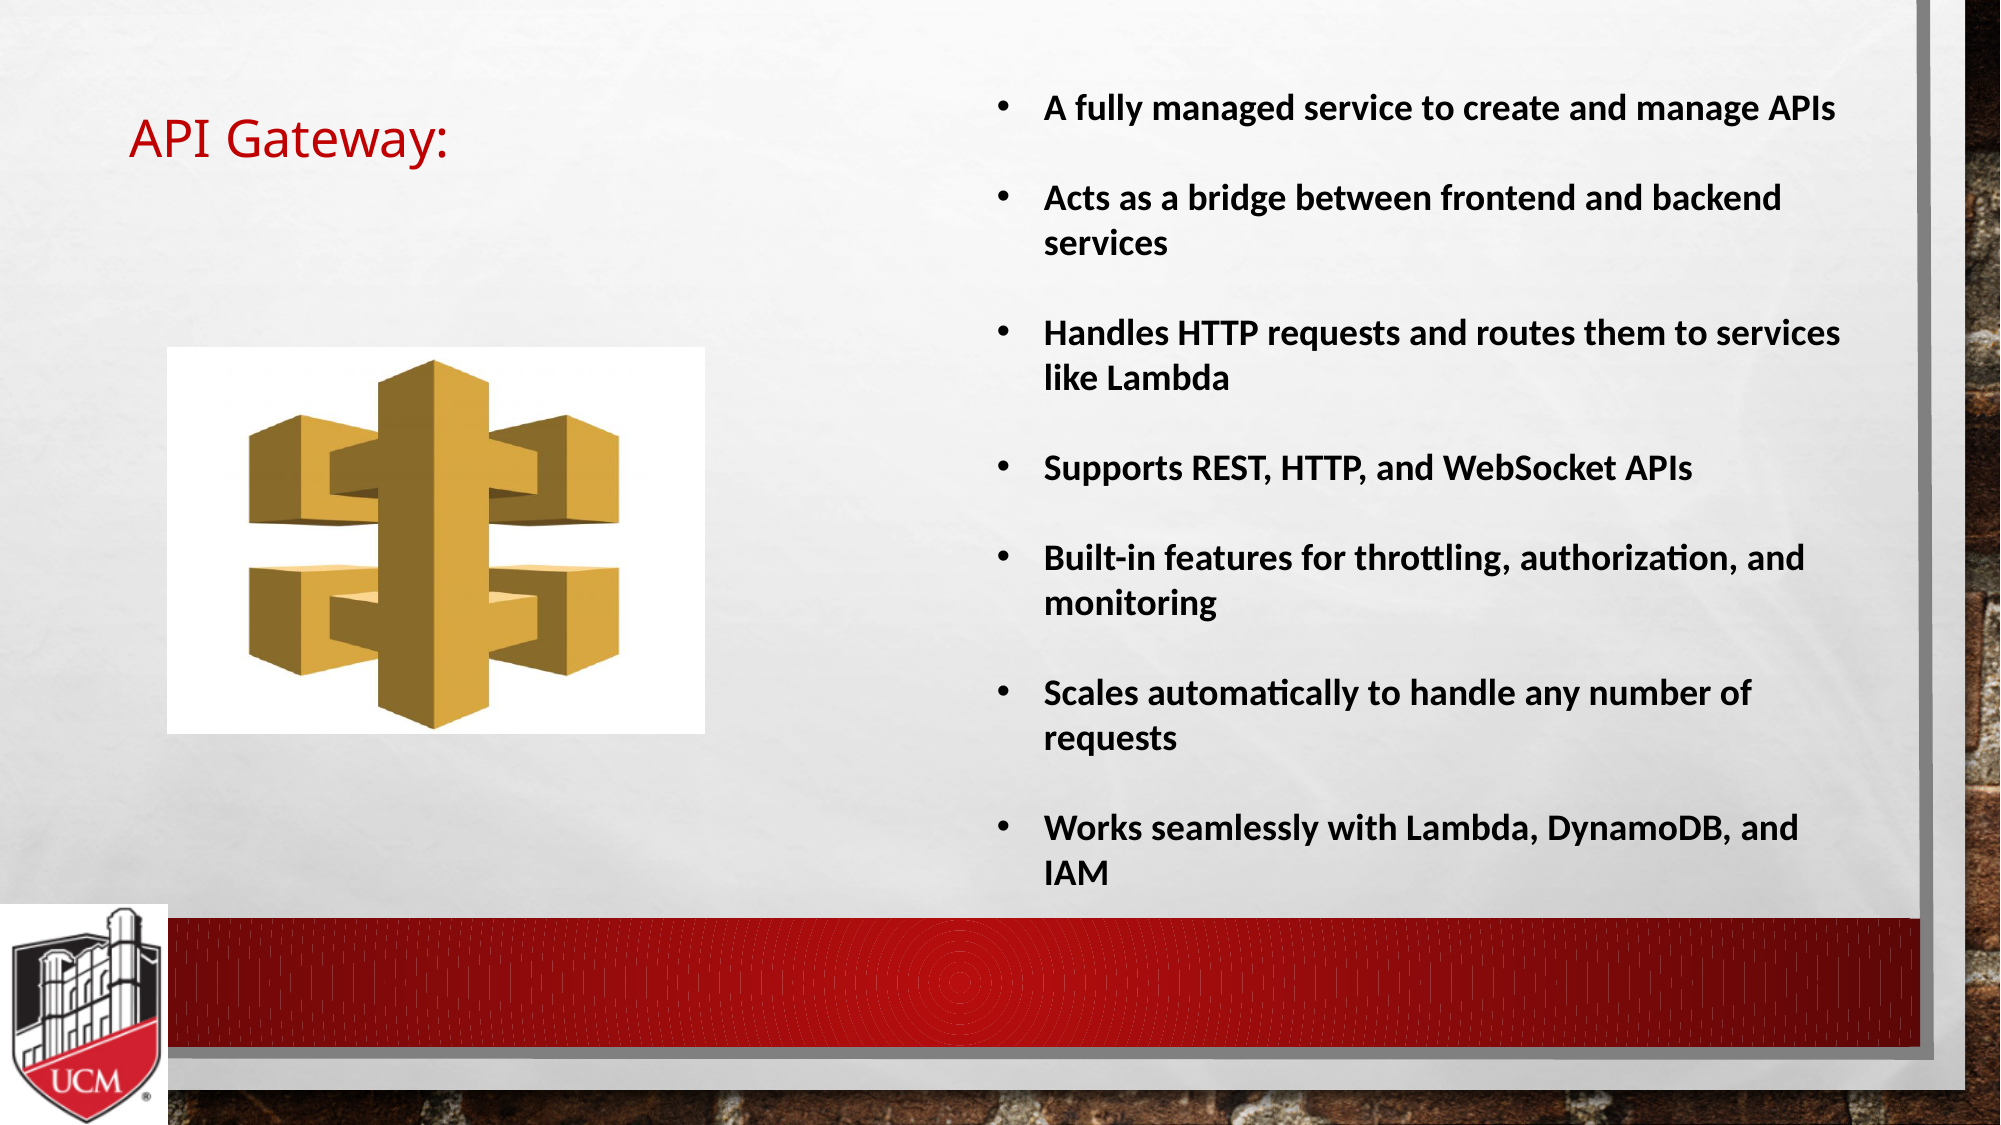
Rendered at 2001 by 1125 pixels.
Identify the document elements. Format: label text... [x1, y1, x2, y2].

picture [0, 0, 2000, 1125]
picture [167, 347, 706, 734]
text_box A fully managed service to create and manage APIs Acts as a bridge between frontend and backend services Handles HTTP requests and routes them to services like Lambda Supports REST, HTTP, and WebSocket APIs Built-in features for throttling, authorization, and monitoring Scales automatically to handle any number of requests Works seamlessly with Lambda, DynamoDB, and IAM [982, 75, 1873, 946]
text_box API Gateway: [114, 98, 865, 176]
